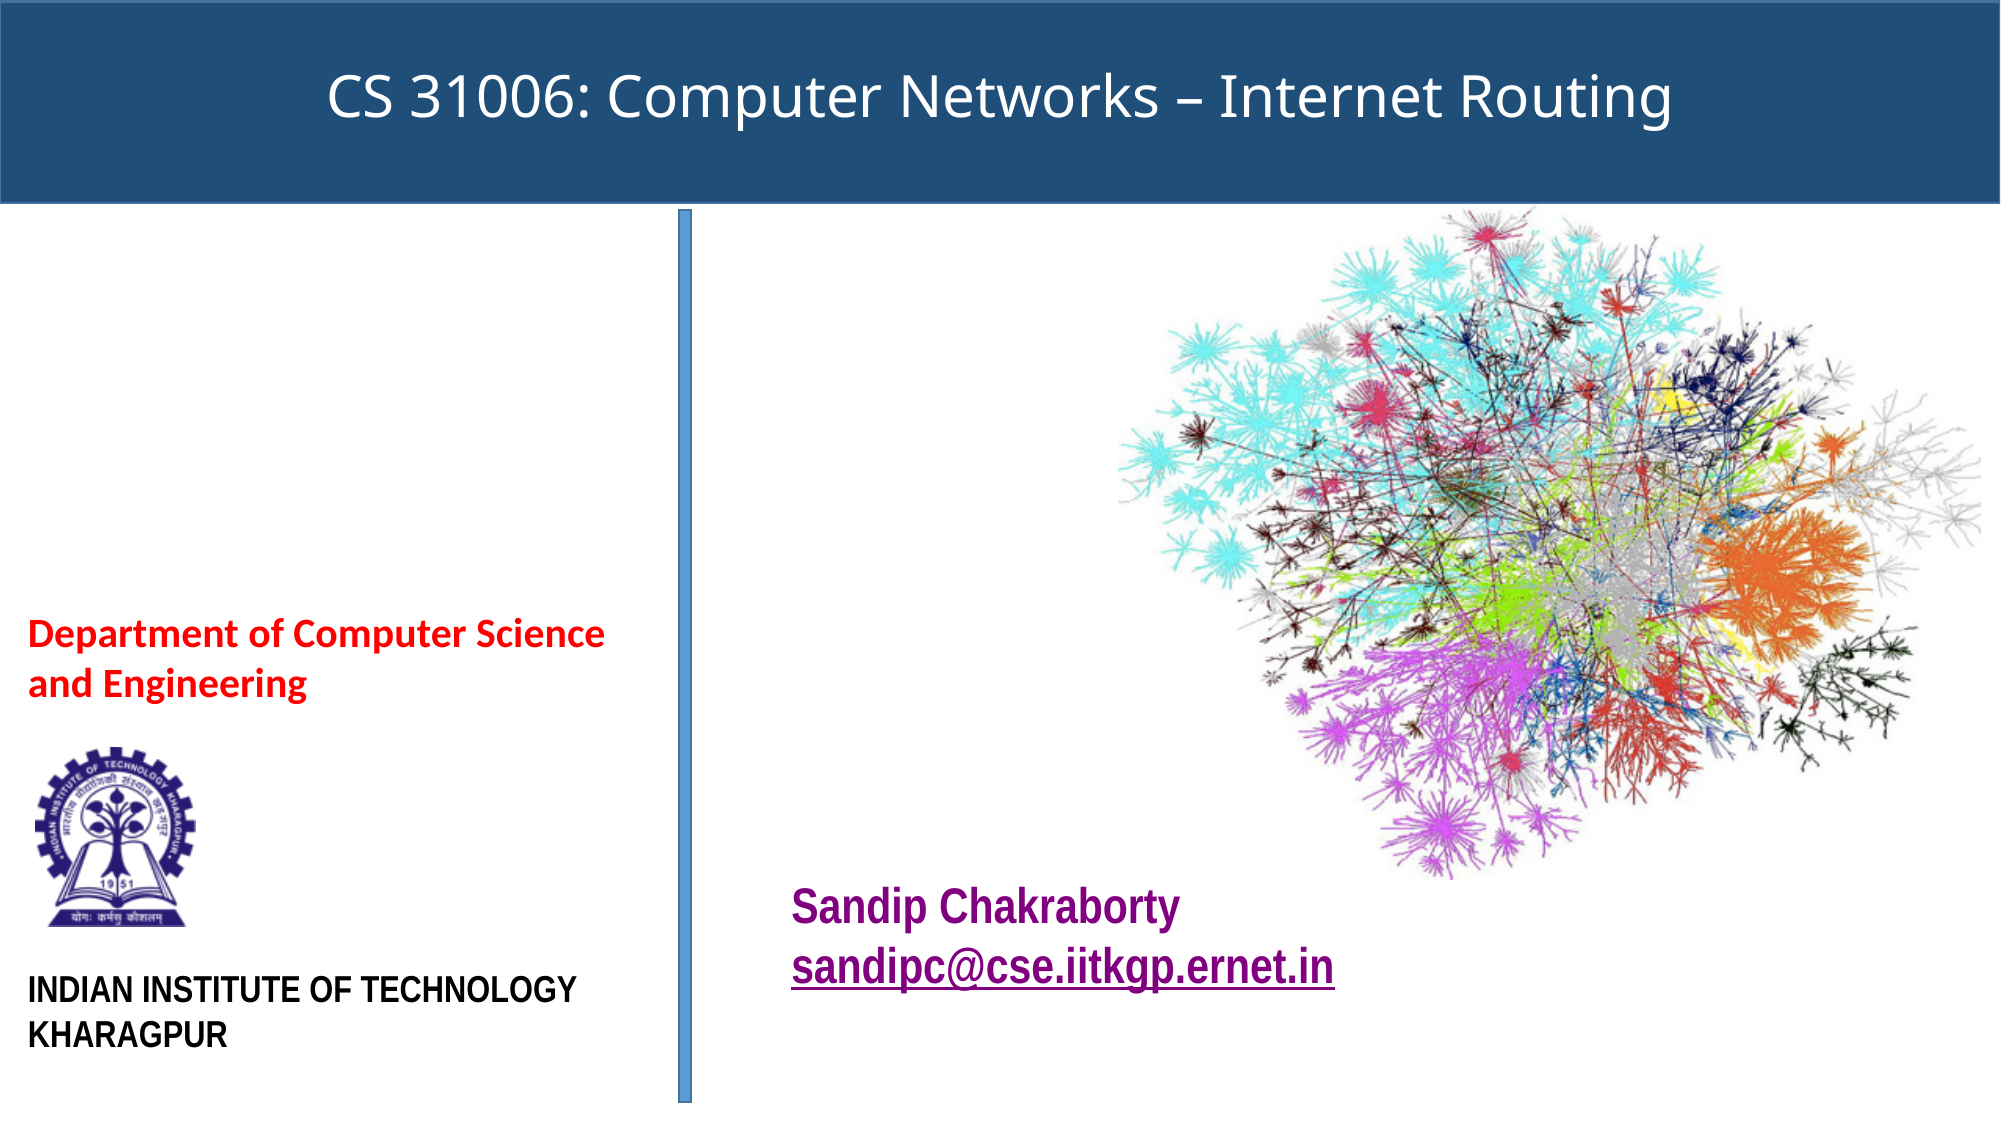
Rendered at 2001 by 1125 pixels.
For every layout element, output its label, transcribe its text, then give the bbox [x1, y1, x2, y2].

title CS 31006: Computer Networks – Internet Routing [0, 59, 2000, 165]
picture [35, 747, 196, 927]
picture [1118, 204, 1981, 880]
